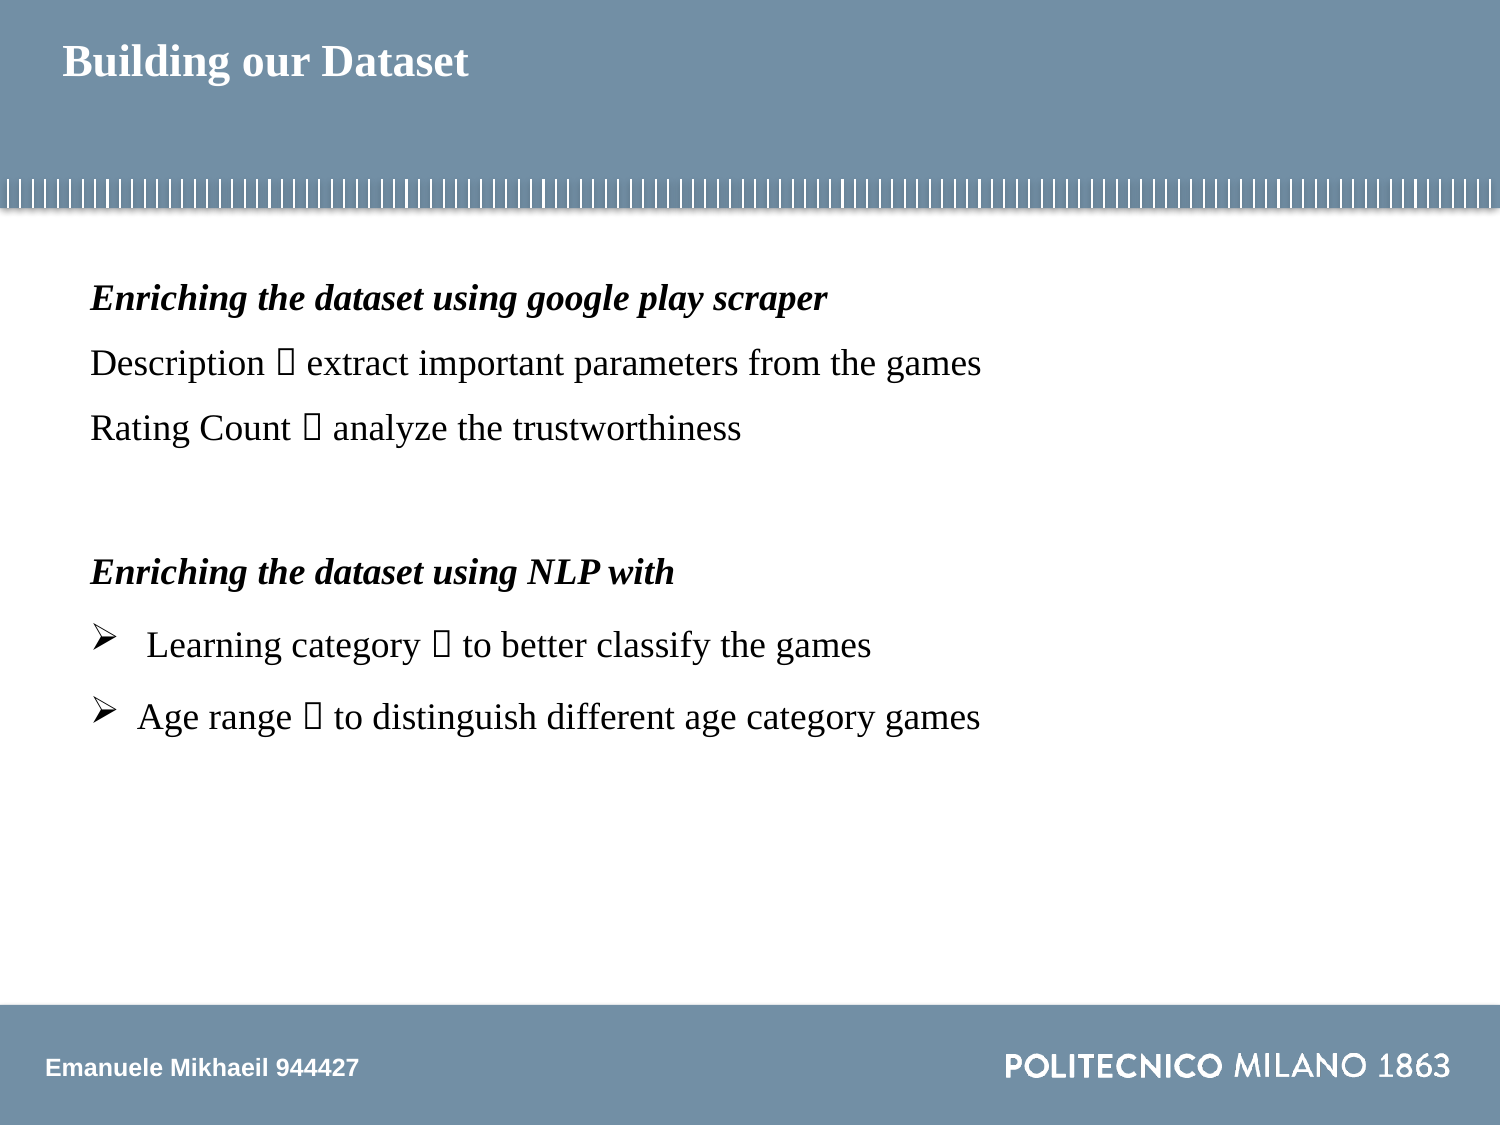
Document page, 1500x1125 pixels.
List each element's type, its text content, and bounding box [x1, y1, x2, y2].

list Enriching the dataset using google play scraper Description  extract important parameters from the games Rating Count  analyze the trustworthiness Enriching the dataset using NLP with Learning category  to better classify the games Age range  to distinguish different age category games [75, 262, 1441, 1005]
title Building our Dataset [47, 22, 1455, 161]
picture [999, 1041, 1456, 1089]
